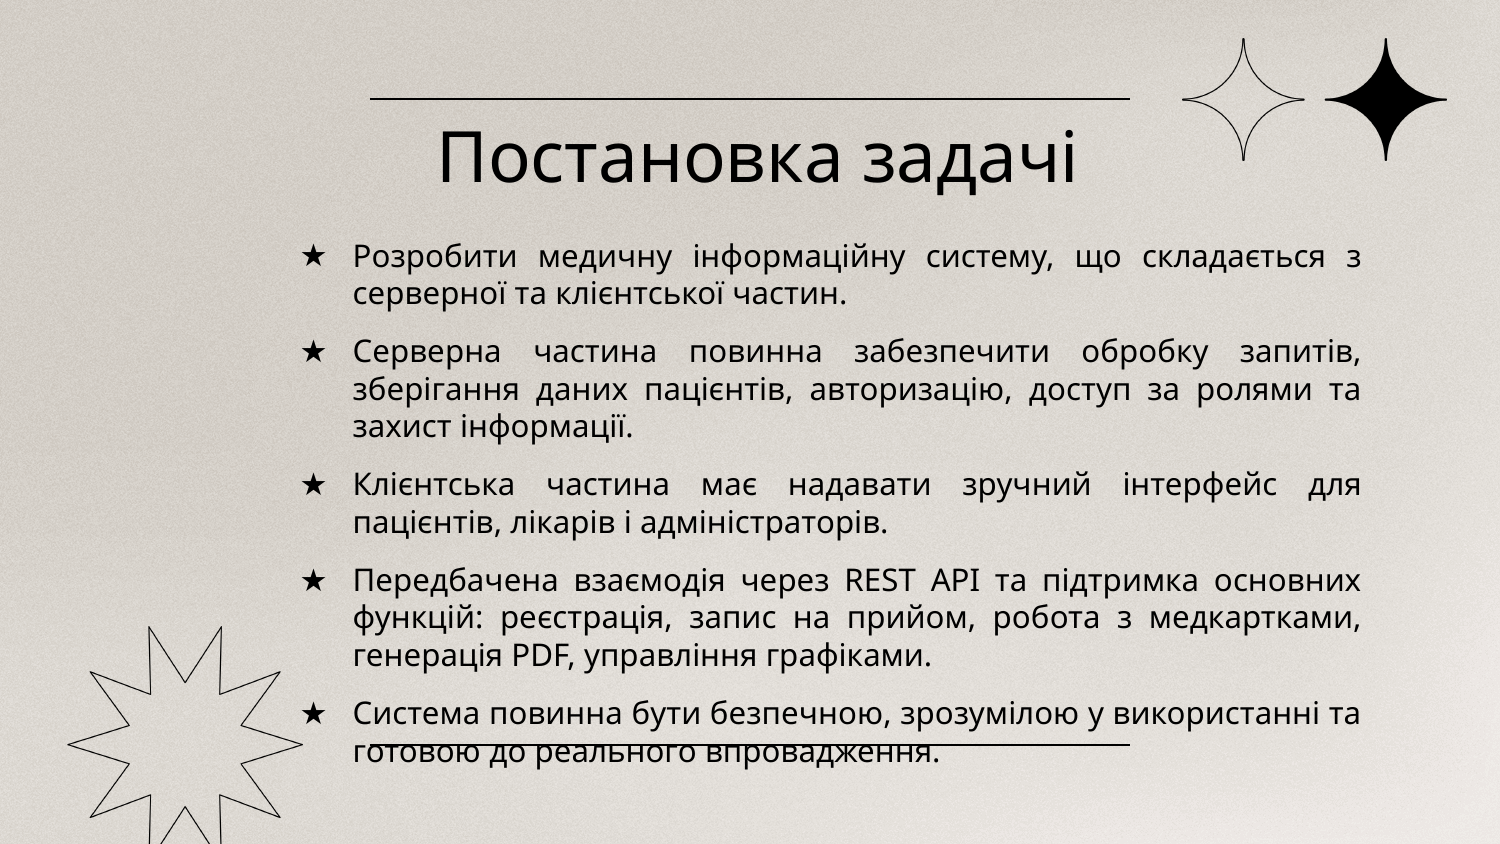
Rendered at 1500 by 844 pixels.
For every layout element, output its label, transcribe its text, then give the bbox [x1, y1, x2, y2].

text_box Розробити медичну інформаційну систему, що складається з серверної та клієнтської частин. Серверна частина повинна забезпечити обробку запитів, зберігання даних пацієнтів, авторизацію, доступ за ролями та захист інформації. Клієнтська частина має надавати зручний інтерфейс для пацієнтів, лікарів і адміністраторів. Передбачена взаємодія через REST API та підтримка основних функцій: реєстрація, запис на прийом, робота з медкартками, генерація PDF, управління графіками. Система повинна бути безпечною, зрозумілою у використанні та готовою до реального впровадження. [262, 220, 1378, 784]
text_box Постановка задачі [298, 106, 1217, 203]
picture [0, 0, 1500, 844]
